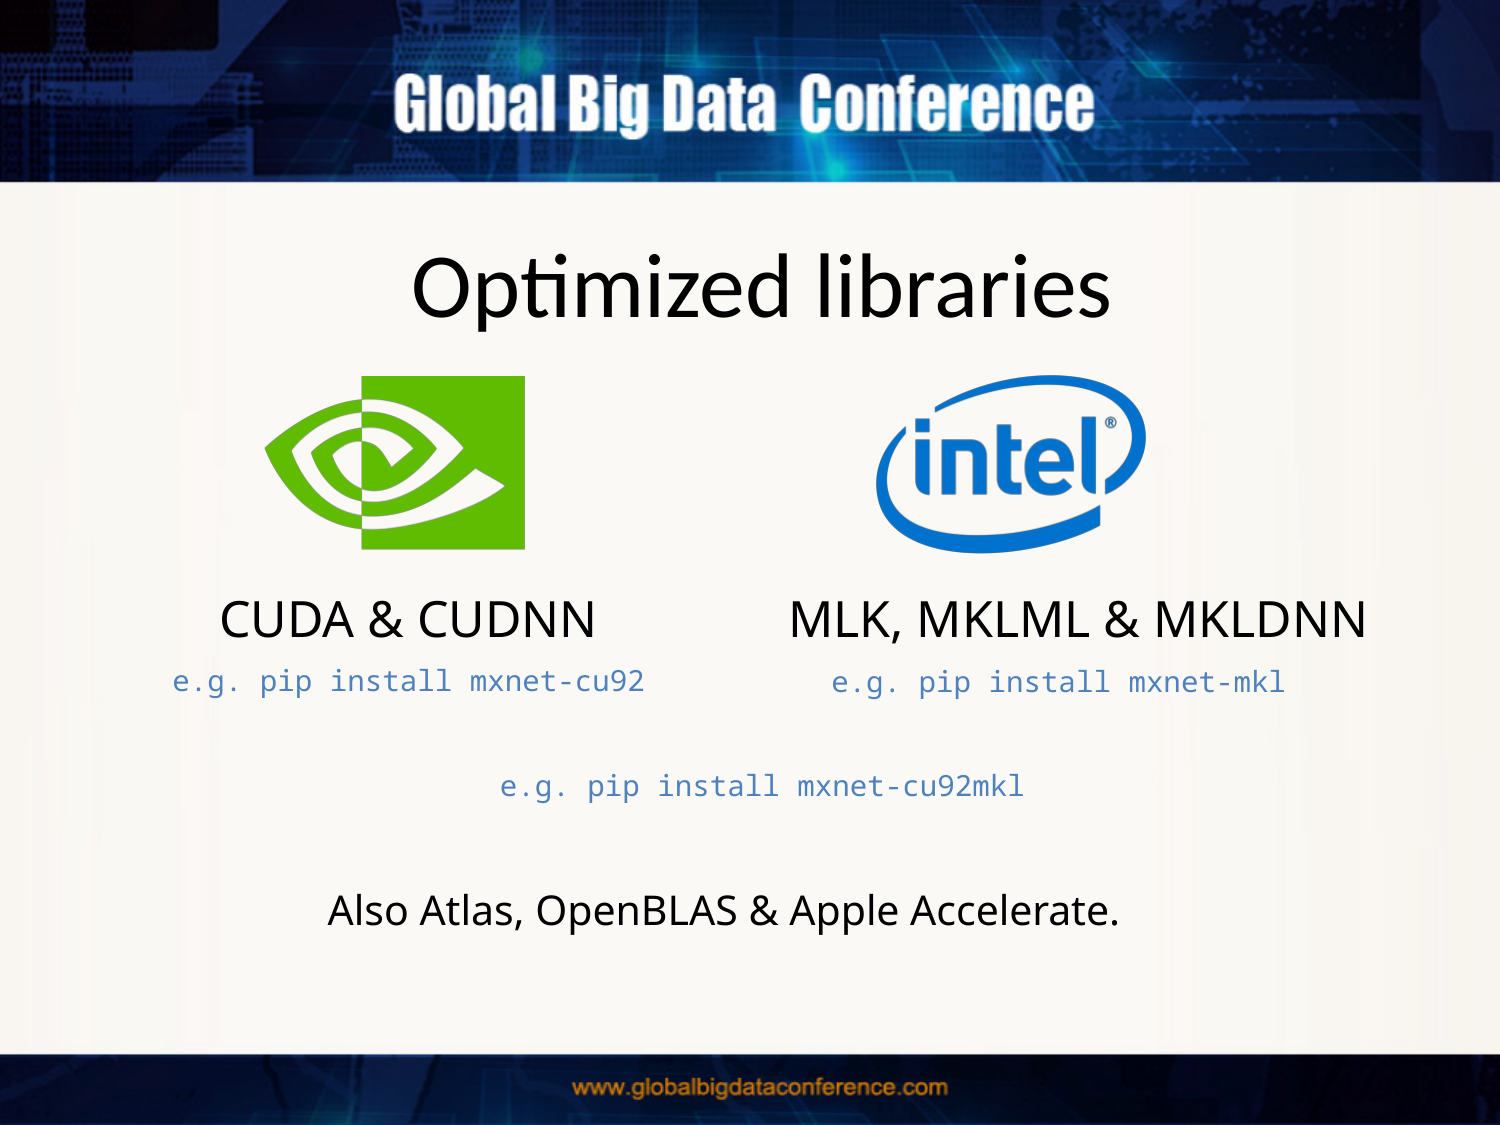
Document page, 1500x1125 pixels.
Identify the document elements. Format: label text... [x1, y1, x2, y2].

text_box e.g. pip install mxnet-cu92 [157, 655, 660, 705]
text_box Also Atlas, OpenBLAS & Apple Accelerate. [312, 877, 1303, 943]
text_box CUDA & CUDNN [204, 580, 613, 655]
text_box e.g. pip install mxnet-mkl [816, 655, 1302, 706]
title Optimized libraries [87, 187, 1438, 375]
text_box e.g. pip install mxnet-cu92mkl [485, 759, 1040, 810]
text_box MLK, MKLML & MKLDNN [773, 579, 1384, 655]
picture [0, 0, 1500, 1125]
